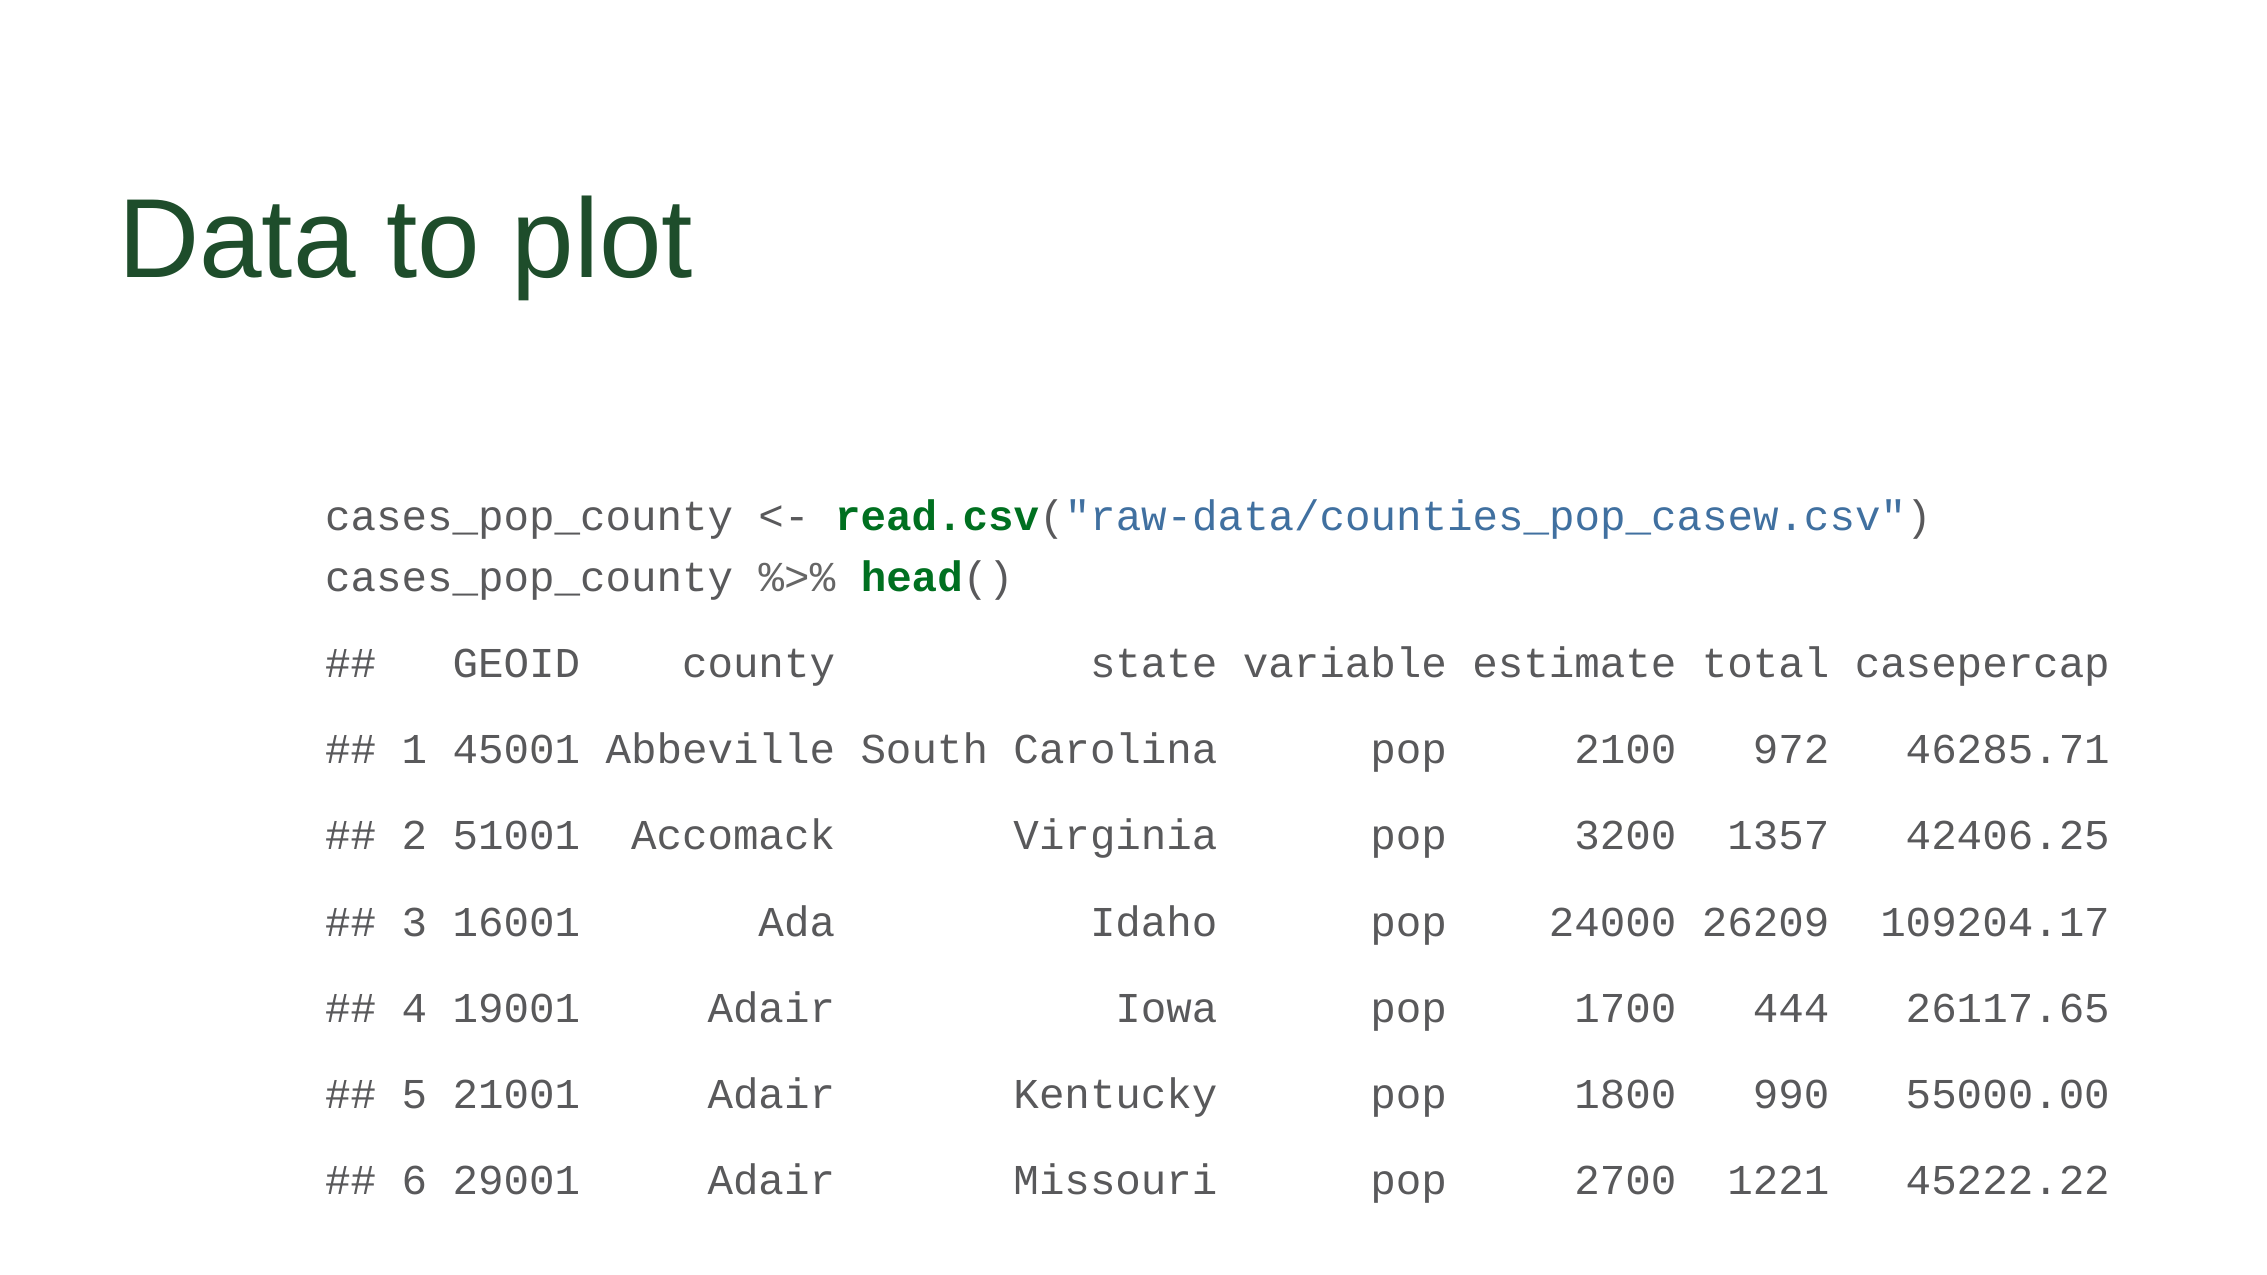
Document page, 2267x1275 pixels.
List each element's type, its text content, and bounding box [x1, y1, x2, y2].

list cases_pop_county <- read.csv("raw-data/counties_pop_casew.csv") cases_pop_county %>% head() ## GEOID county state variable estimate total casepercap ## 1 45001 Abbeville South Carolina pop 2100 972 46285.71 ## 2 51001 Accomack Virginia pop 3200 1357 42406.25 ## 3 16001 Ada Idaho pop 24000 26209 109204.17 ## 4 19001 Adair Iowa pop 1700 444 26117.65 ## 5 21001 Adair Kentucky pop 1800 990 55000.00 ## 6 29001 Adair Missouri pop 2700 1221 45222.22 [74, 462, 2267, 1223]
title Data to plot [103, 148, 2164, 316]
